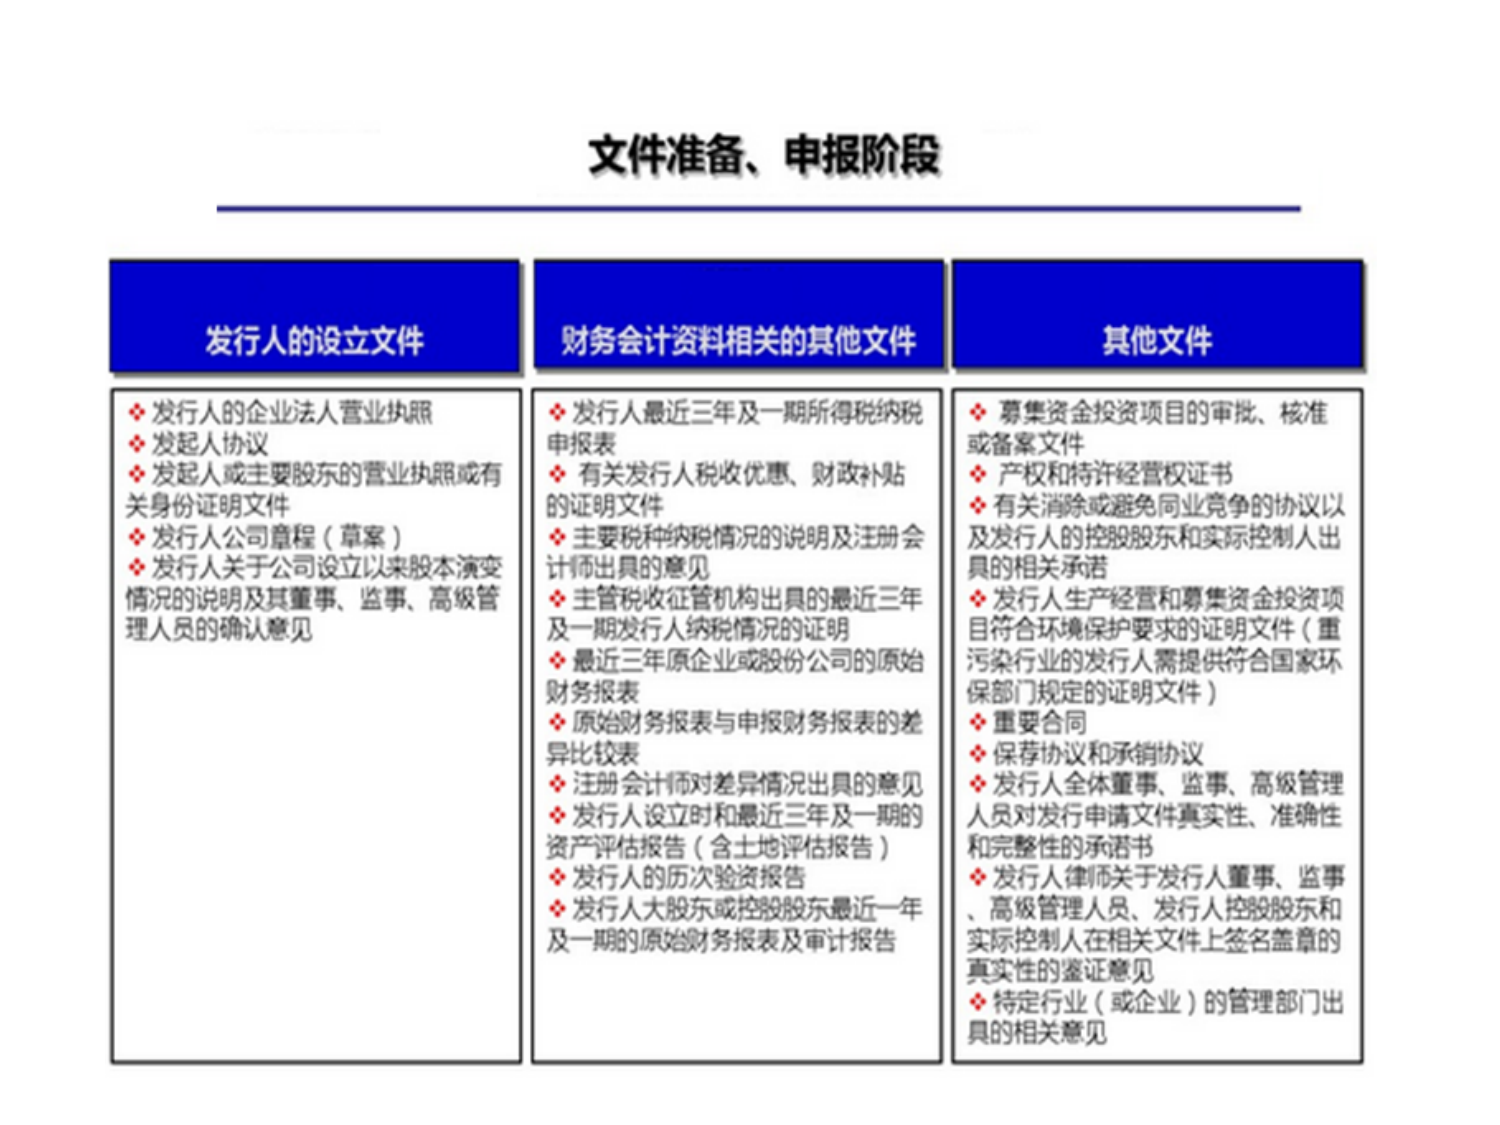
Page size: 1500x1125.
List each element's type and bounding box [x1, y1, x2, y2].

picture [105, 105, 1377, 1079]
